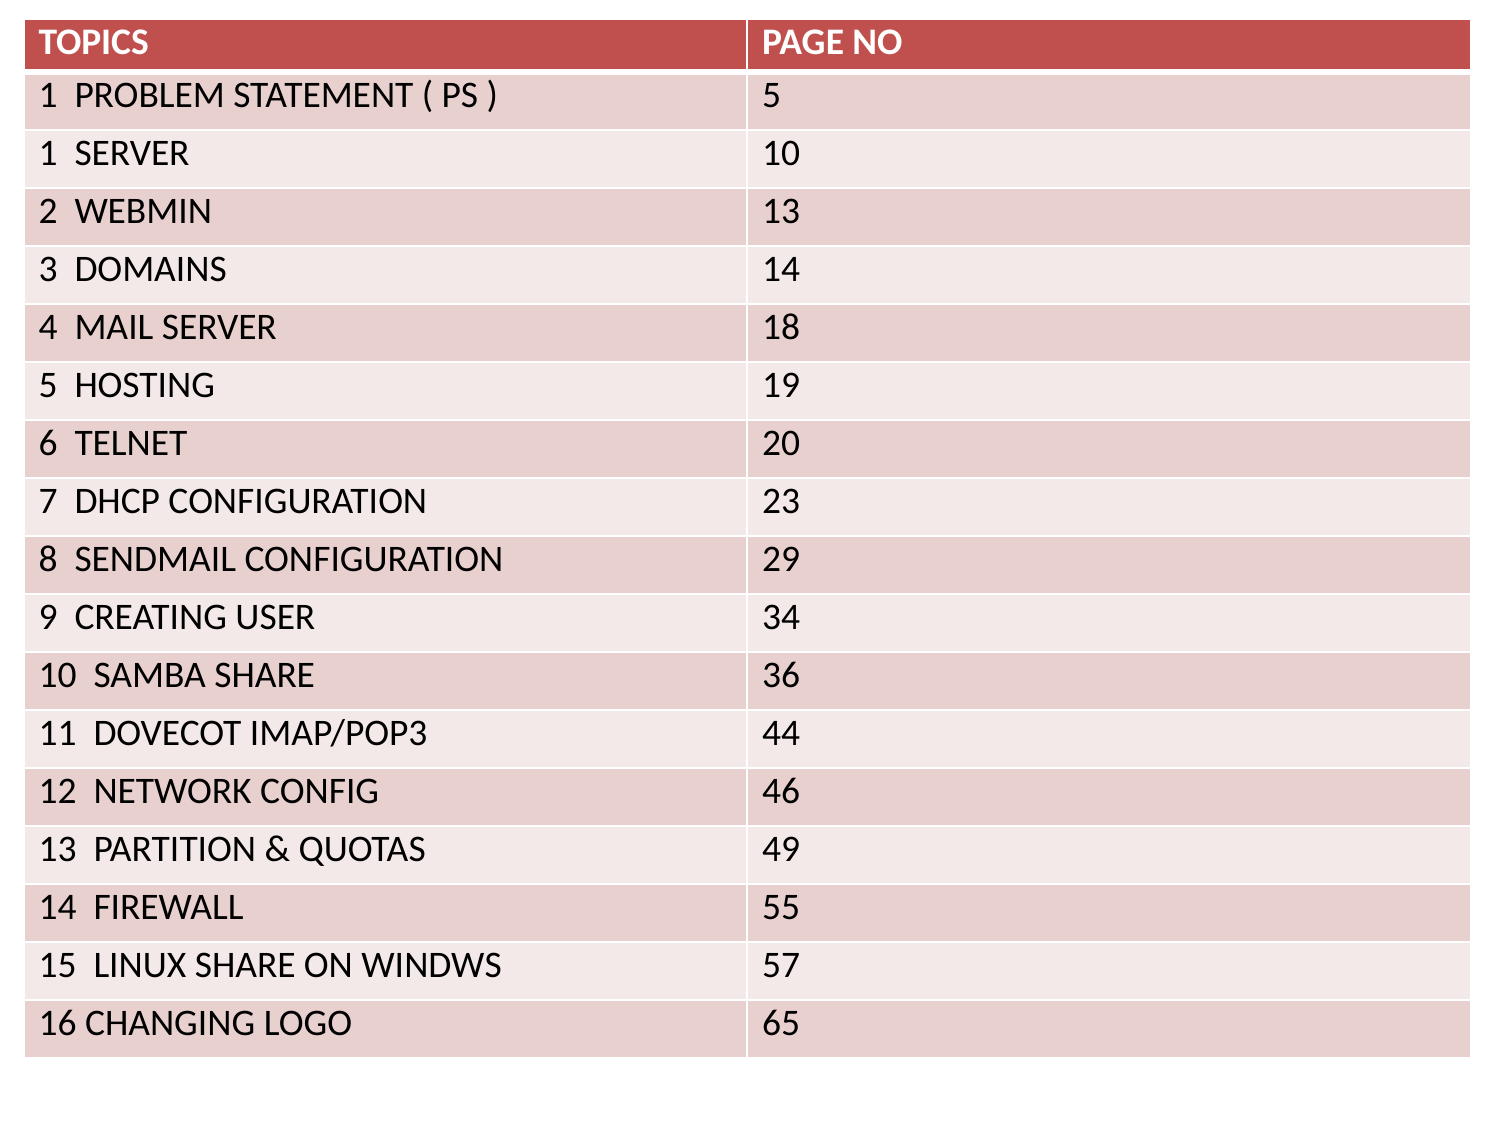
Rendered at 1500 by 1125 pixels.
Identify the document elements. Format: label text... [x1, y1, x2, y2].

table_cell 13 [748, 189, 1470, 245]
table_cell 18 [748, 305, 1470, 361]
table_cell 7 DHCP CONFIGURATION [25, 479, 746, 535]
table_cell 2 WEBMIN [25, 189, 746, 245]
table_cell 46 [748, 769, 1470, 825]
table_cell 1 PROBLEM STATEMENT ( PS ) [25, 75, 746, 129]
table_cell 12 NETWORK CONFIG [25, 769, 746, 825]
table_cell 6 TELNET [25, 421, 746, 477]
table_cell 29 [748, 537, 1470, 593]
table_cell 57 [748, 943, 1470, 999]
table_cell 36 [748, 653, 1470, 709]
table_cell 19 [748, 363, 1470, 419]
table_cell 8 SENDMAIL CONFIGURATION [25, 537, 746, 593]
table_cell 55 [748, 885, 1470, 941]
table_cell 4 MAIL SERVER [25, 305, 746, 361]
table_cell 3 DOMAINS [25, 247, 746, 303]
table_cell 10 [748, 131, 1470, 187]
table_cell 20 [748, 421, 1470, 477]
table_header TOPICS [25, 20, 746, 69]
table_cell 13 PARTITION & QUOTAS [25, 827, 746, 883]
table_cell 44 [748, 711, 1470, 767]
table_cell 34 [748, 595, 1470, 651]
table_cell 14 [748, 247, 1470, 303]
table_cell 11 DOVECOT IMAP/POP3 [25, 711, 746, 767]
table_cell 9 CREATING USER [25, 595, 746, 651]
table_cell 49 [748, 827, 1470, 883]
table_cell 23 [748, 479, 1470, 535]
table_cell 1 SERVER [25, 131, 746, 187]
table_cell 10 SAMBA SHARE [25, 653, 746, 709]
table_cell 14 FIREWALL [25, 885, 746, 941]
table_cell 65 [748, 1001, 1470, 1057]
table_cell 5 HOSTING [25, 363, 746, 419]
table_header PAGE NO [748, 20, 1470, 69]
table_cell 5 [748, 75, 1470, 129]
table_cell 16 CHANGING LOGO [25, 1001, 746, 1057]
table_cell 15 LINUX SHARE ON WINDWS [25, 943, 746, 999]
